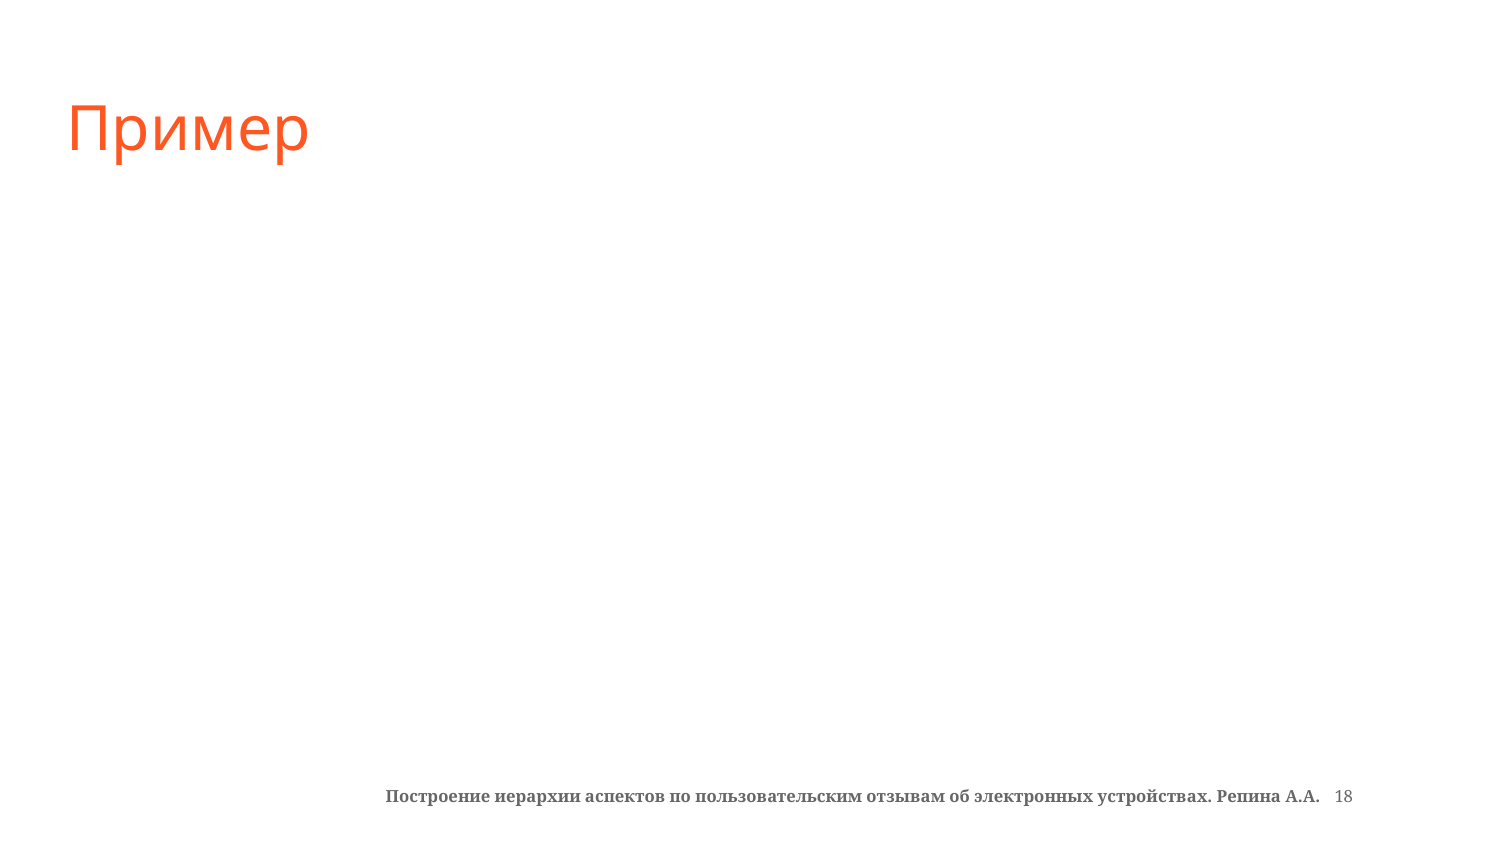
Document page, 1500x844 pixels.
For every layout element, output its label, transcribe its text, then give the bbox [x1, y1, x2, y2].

slide_number Построение иерархии аспектов по пользовательским отзывам об электронных устройствах. Репина А.А. 18 [370, 764, 1480, 830]
title Пример [51, 72, 1449, 167]
